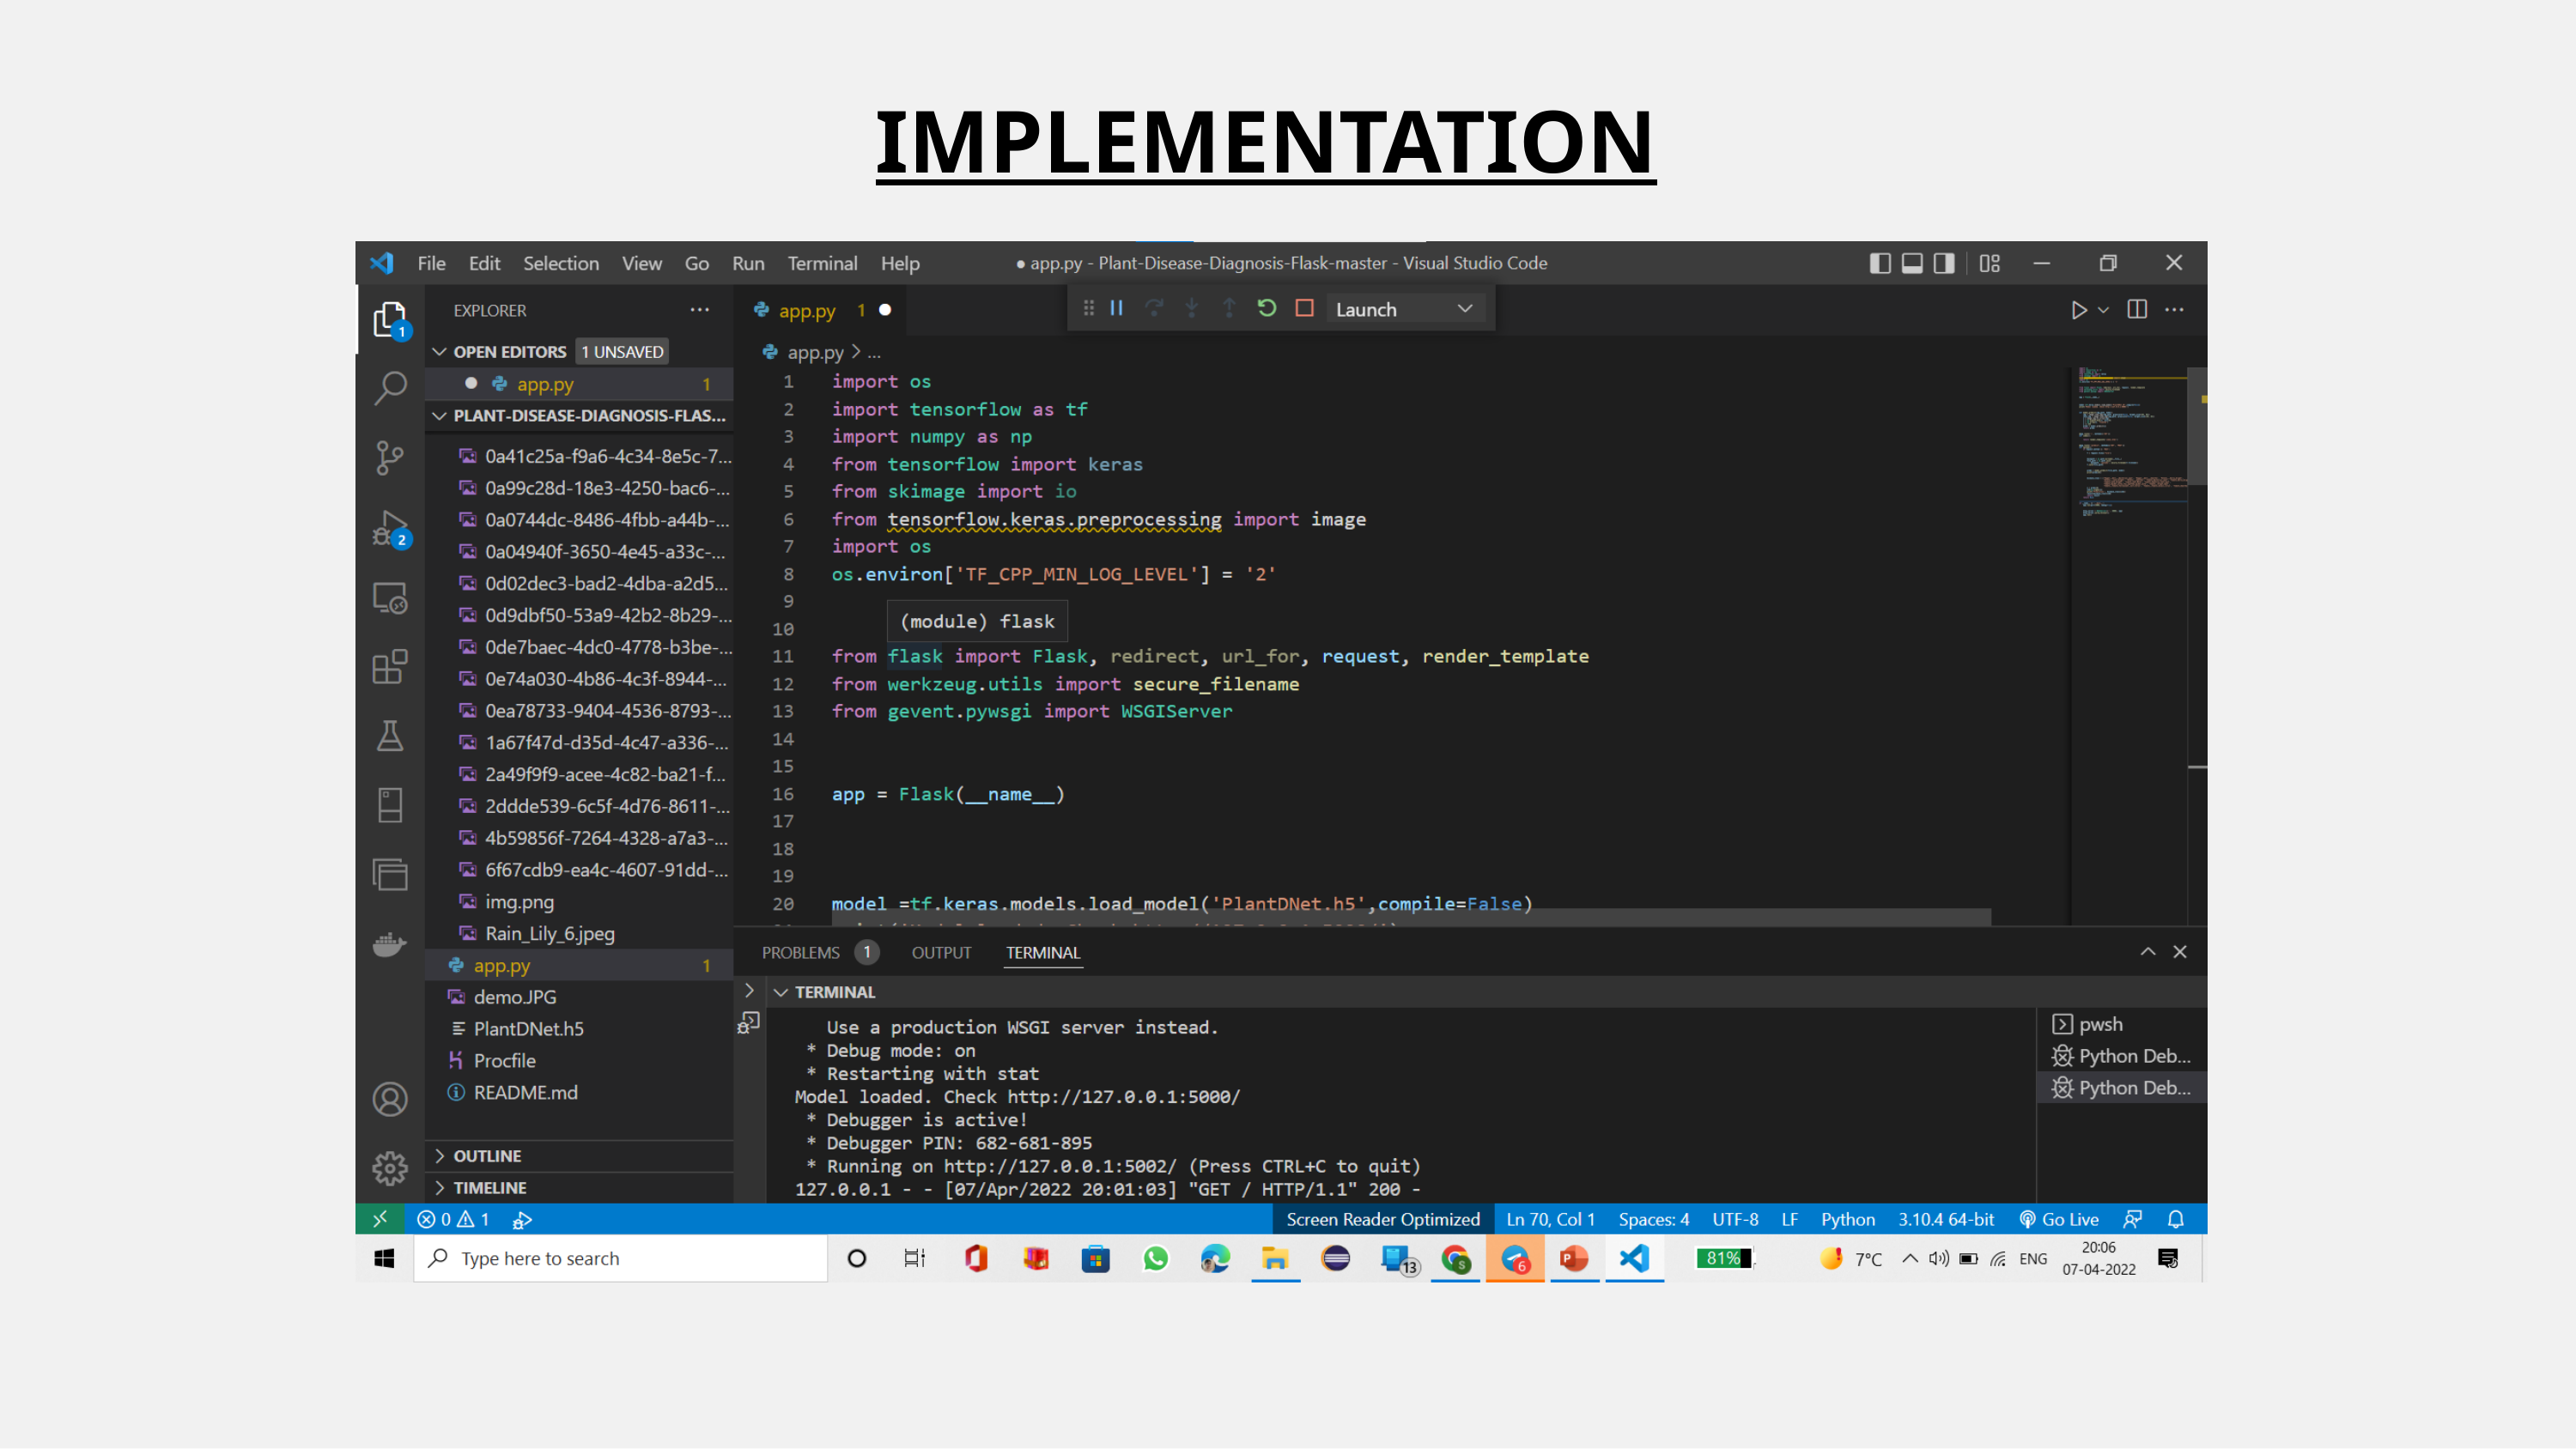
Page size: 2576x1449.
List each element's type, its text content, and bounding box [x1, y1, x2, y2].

picture [355, 240, 2208, 1282]
text_box IMPLEMENTATION [762, 80, 1771, 197]
